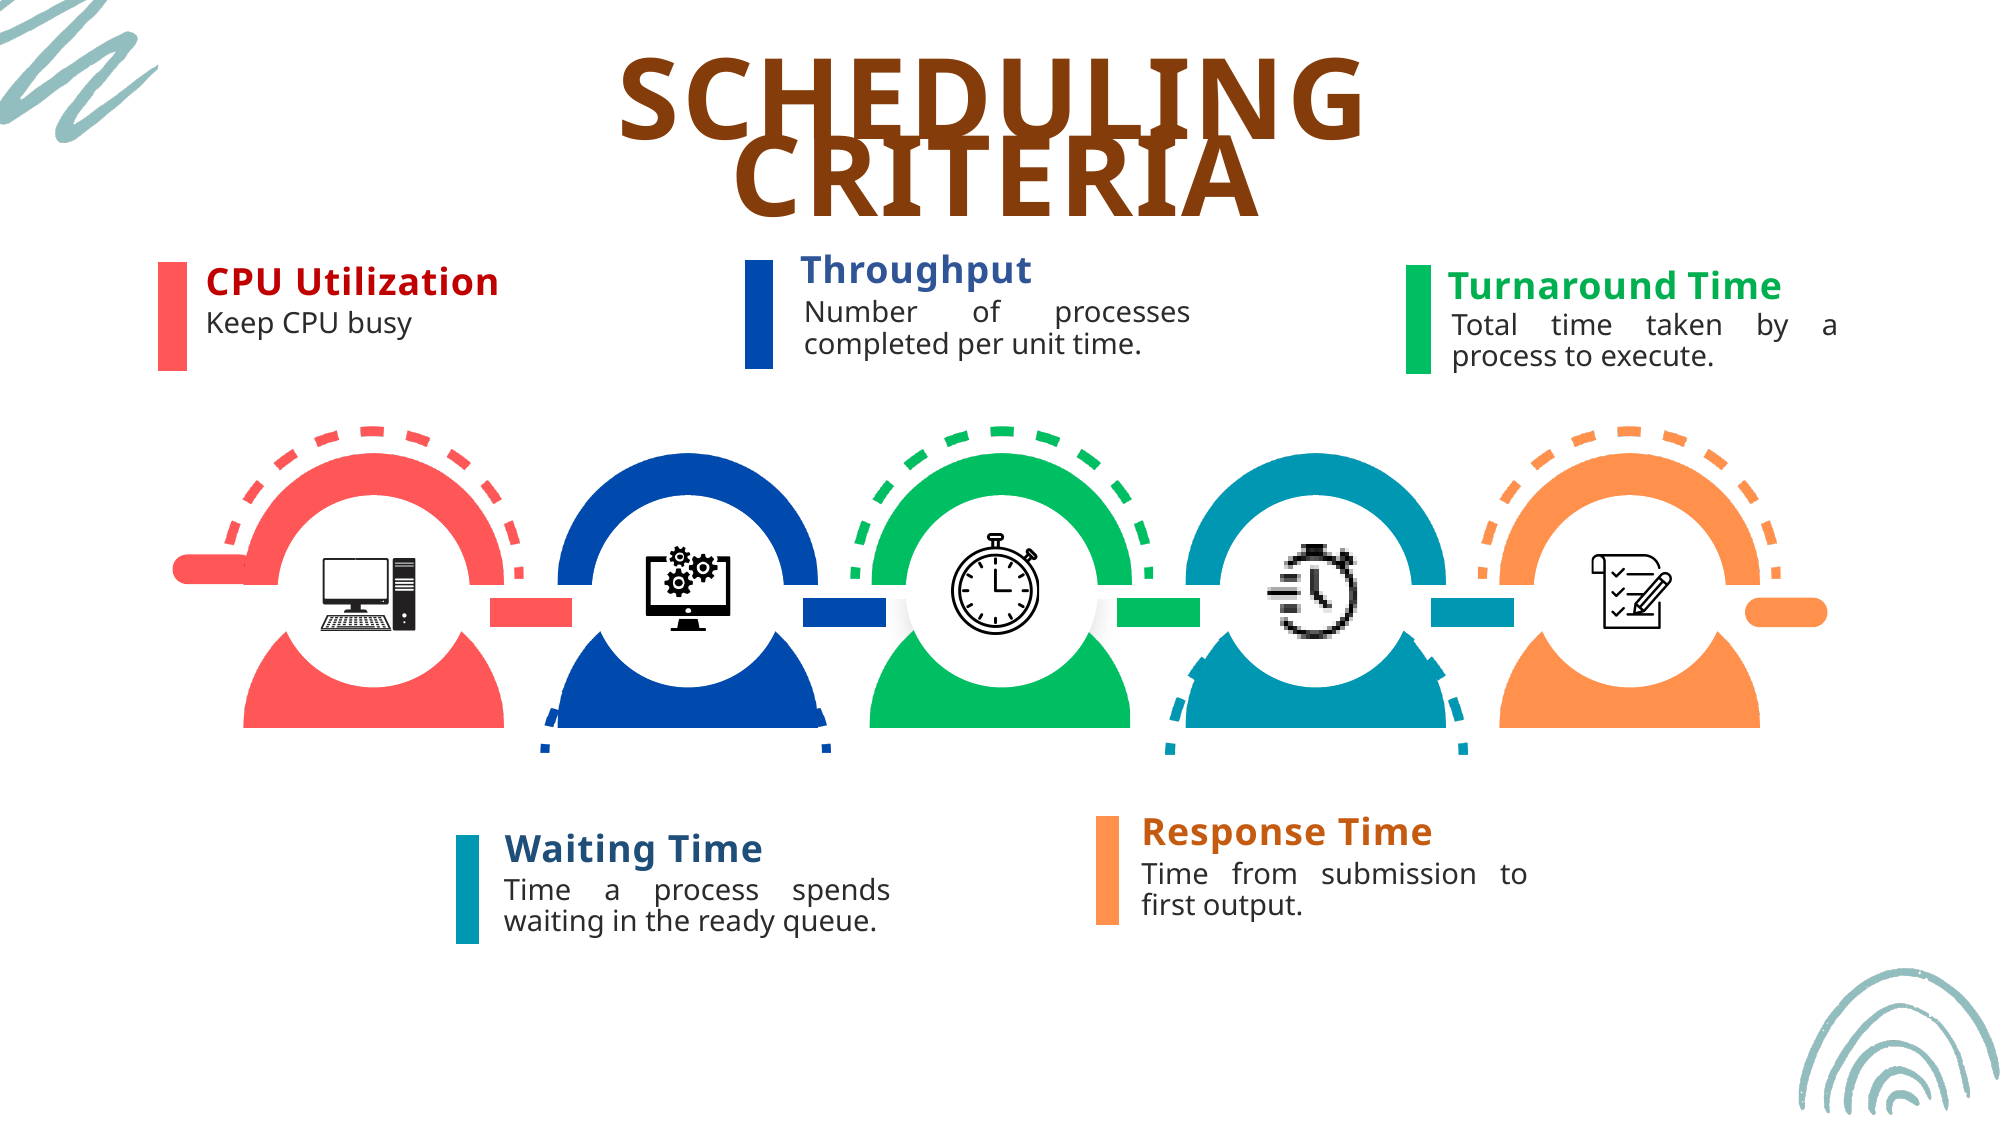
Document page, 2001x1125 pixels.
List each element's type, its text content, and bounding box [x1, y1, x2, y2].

text_box [0, 0, 159, 143]
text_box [1405, 265, 1839, 374]
text_box Waiting Time [505, 829, 804, 871]
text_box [905, 495, 1098, 688]
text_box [172, 426, 524, 585]
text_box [803, 597, 886, 628]
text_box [1431, 597, 1514, 628]
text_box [1533, 495, 1726, 688]
text_box [557, 453, 818, 585]
text_box [1165, 628, 1468, 755]
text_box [591, 495, 784, 688]
text_box [1185, 453, 1446, 585]
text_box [1117, 597, 1200, 628]
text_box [1744, 597, 1828, 628]
text_box SCHEDULING CRITERIA [424, 83, 1566, 240]
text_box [158, 261, 504, 371]
text_box Time from submission to first output. [1141, 859, 1529, 922]
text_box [744, 250, 1191, 370]
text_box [277, 495, 470, 688]
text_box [243, 597, 572, 728]
text_box [1477, 426, 1781, 579]
text_box [1499, 597, 1760, 728]
text_box [1798, 968, 2000, 1115]
text_box [540, 635, 831, 753]
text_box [455, 835, 479, 944]
text_box [869, 597, 1131, 728]
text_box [1219, 495, 1412, 688]
text_box [1499, 579, 1533, 585]
text_box [572, 597, 818, 728]
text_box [850, 426, 1154, 585]
text_box Time a process spends waiting in the ready queue. [503, 875, 891, 938]
text_box [1726, 579, 1760, 585]
text_box Response Time [1141, 812, 1577, 854]
text_box [1185, 597, 1446, 728]
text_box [1096, 815, 1120, 925]
